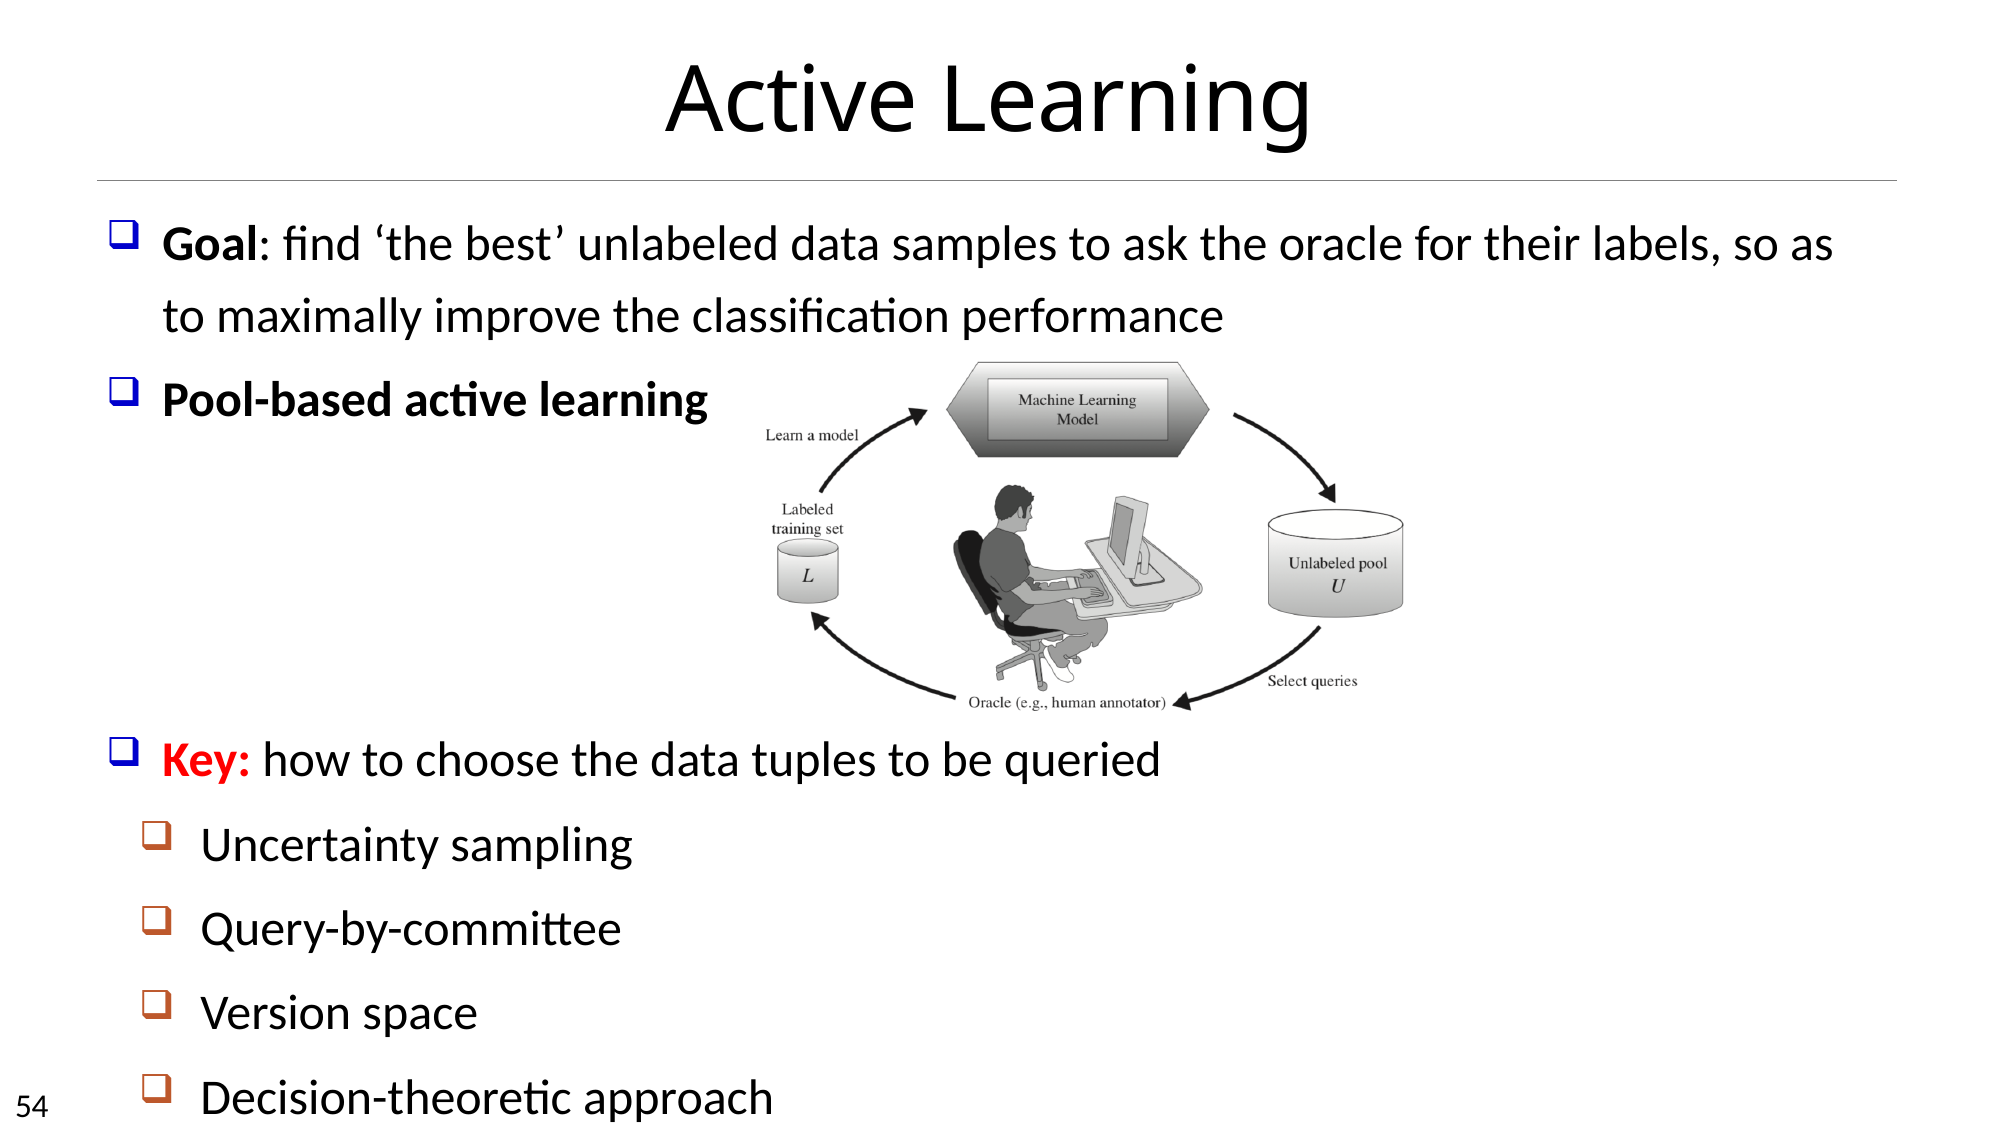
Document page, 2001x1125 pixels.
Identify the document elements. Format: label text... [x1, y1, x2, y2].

picture [752, 341, 1409, 718]
list Goal: find ‘the best’ unlabeled data samples to ask the oracle for their labels, so as to maximally improve the classification performance Pool-based active learning Key: how to choose the data tuples to be queried Uncertainty sampling Query-by-committee Version space Decision-theoretic approach [91, 190, 1867, 493]
title Active Learning [57, 36, 1923, 158]
